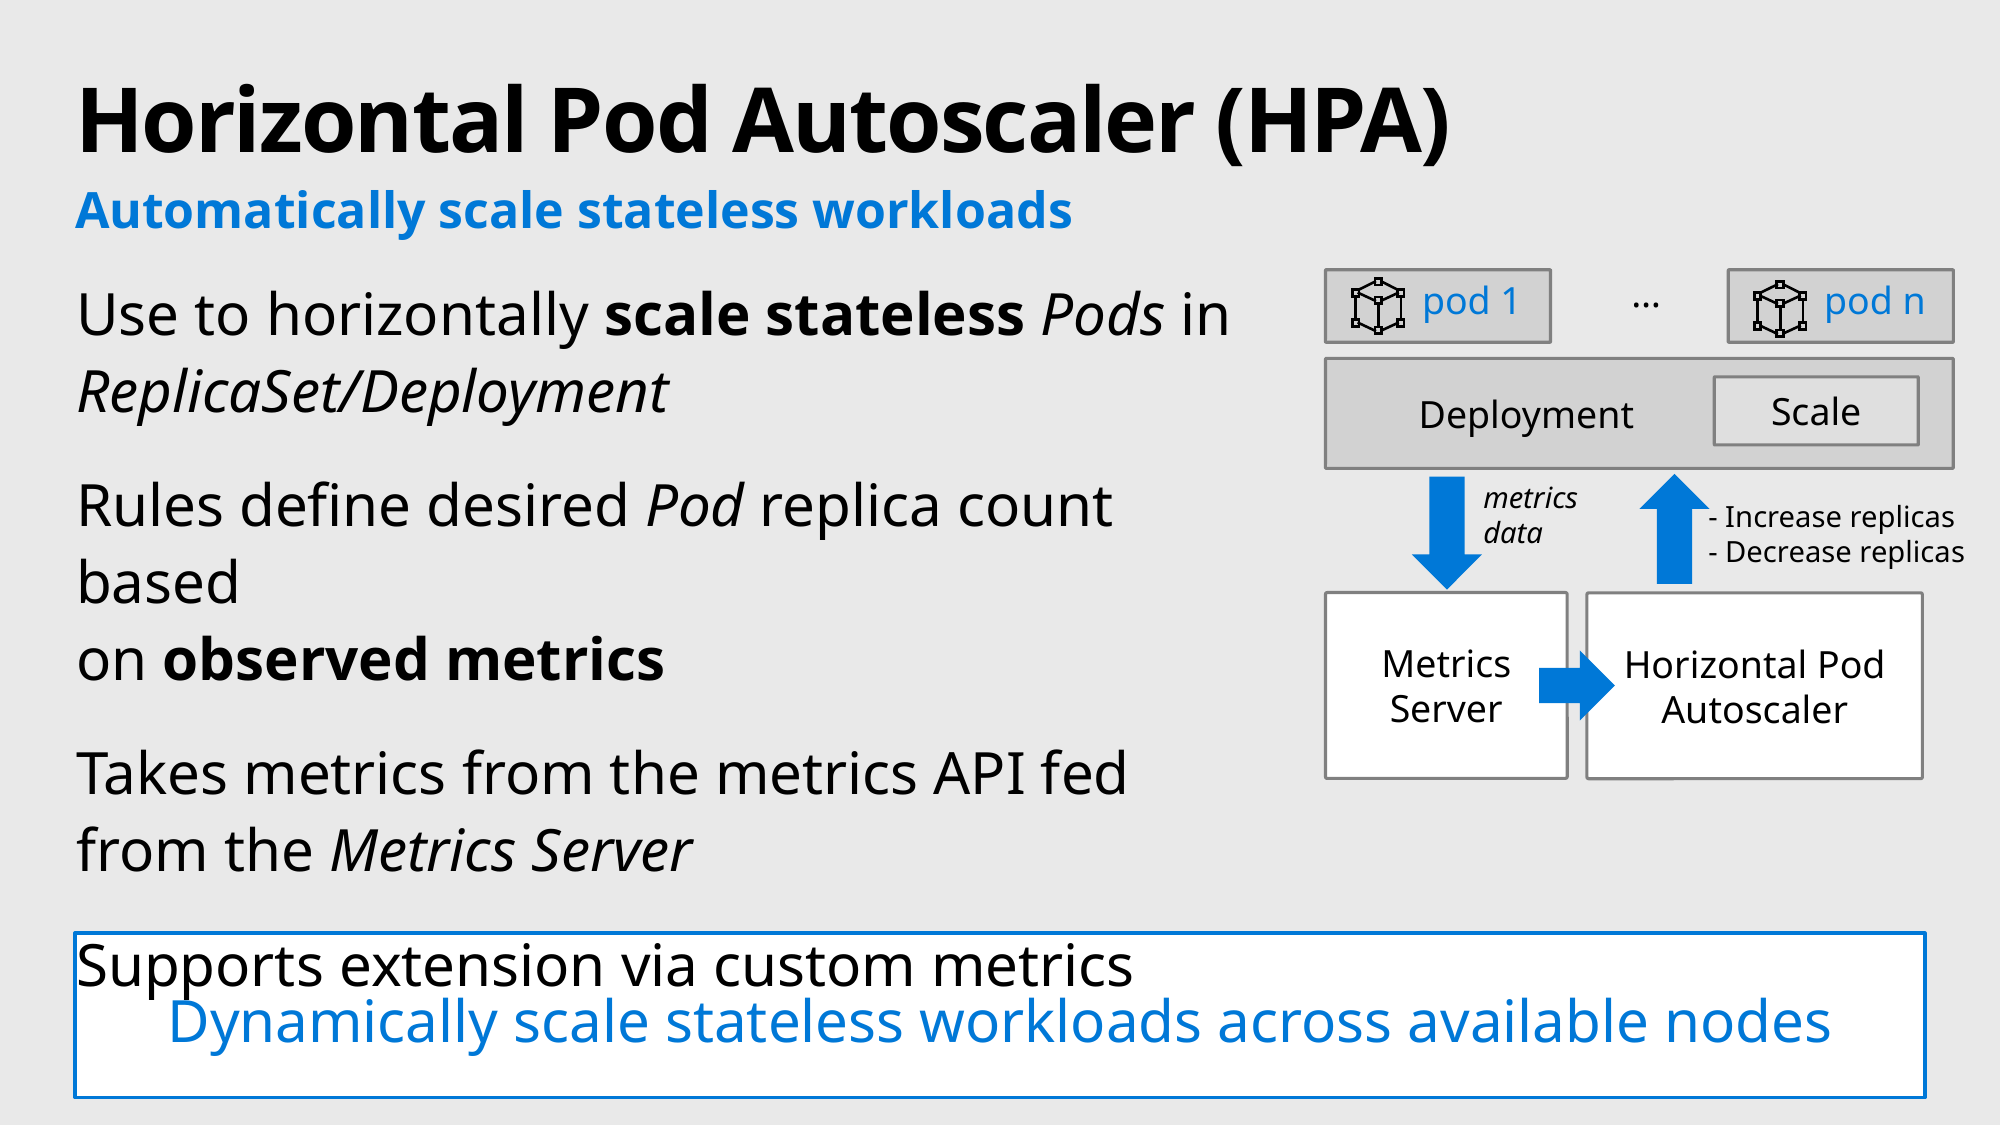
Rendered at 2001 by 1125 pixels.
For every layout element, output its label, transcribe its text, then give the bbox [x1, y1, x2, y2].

text_box Metrics Server [1324, 592, 1568, 779]
list Use to horizontally scale stateless Pods in ReplicaSet/Deployment Rules define desired Pod replica count based on observed metrics Takes metrics from the metrics API fed from the Metrics Server Supports extension via custom metrics [76, 269, 1265, 953]
text_box Horizontal Pod Autoscaler [1586, 592, 1923, 780]
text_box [1728, 269, 1954, 343]
list Automatically scale stateless workloads [75, 173, 1136, 283]
text_box Deployment [1324, 357, 1954, 469]
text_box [1325, 269, 1551, 343]
text_box [1638, 473, 1708, 585]
list Dynamically scale stateless workloads across available nodes [75, 932, 1925, 1098]
text_box [1538, 649, 1616, 722]
title Horizontal Pod Autoscaler (HPA) [75, 75, 1694, 173]
text_box Scale [1713, 376, 1919, 446]
text_box … [1586, 269, 1706, 315]
text_box metrics data [1483, 479, 1586, 550]
text_box [1410, 475, 1484, 591]
text_box - Increase replicas - Decrease replicas [1708, 498, 1966, 569]
